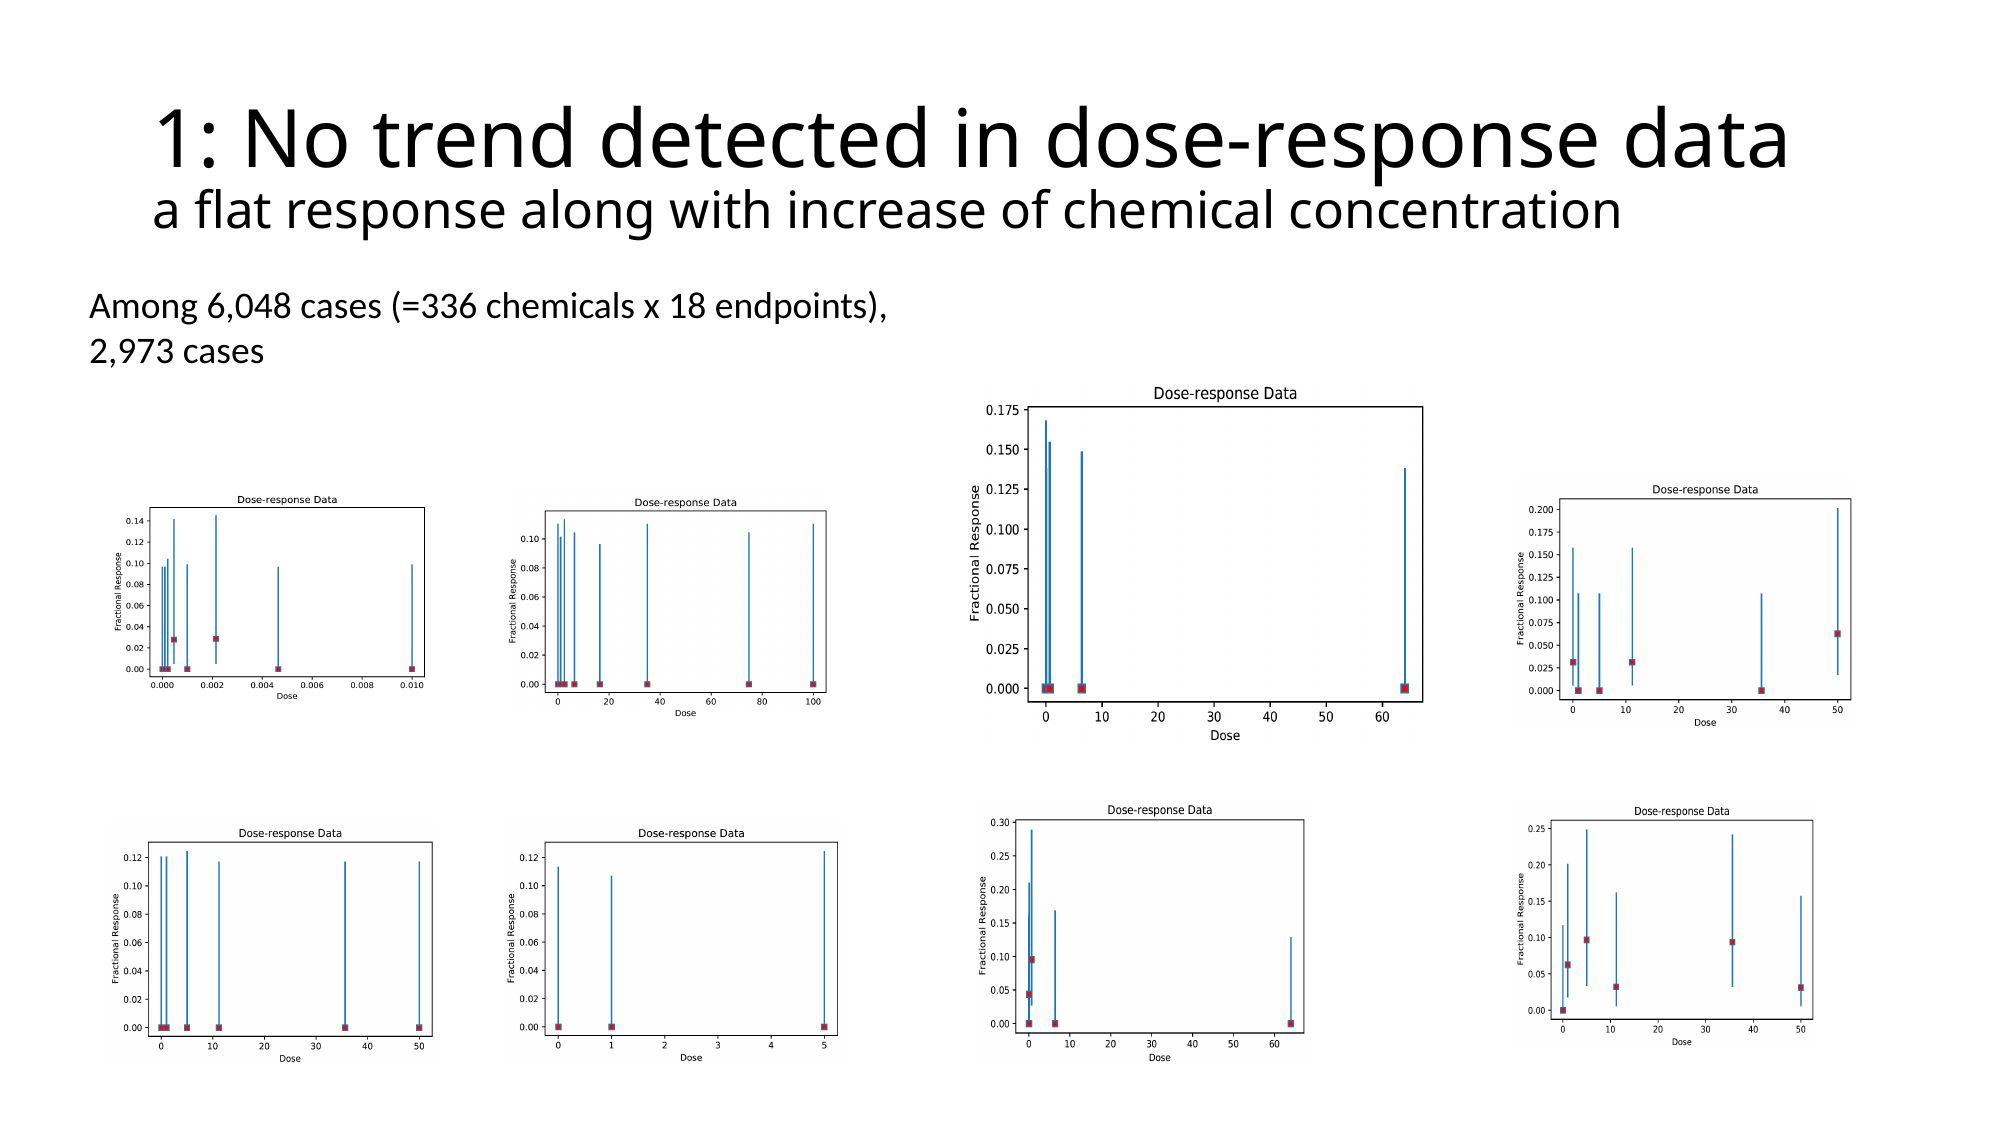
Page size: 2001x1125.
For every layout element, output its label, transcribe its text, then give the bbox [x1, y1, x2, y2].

picture [975, 799, 1308, 1065]
picture [107, 822, 435, 1066]
picture [1515, 478, 1855, 729]
picture [503, 821, 848, 1065]
picture [110, 491, 435, 701]
picture [1515, 798, 1817, 1049]
picture [964, 379, 1437, 745]
text_box Among 6,048 cases (=336 chemicals x 18 endpoints), 2,973 cases [74, 273, 1024, 379]
picture [506, 491, 830, 720]
title 1: No trend detected in dose-response data a flat response along with increase of chemical concentration [137, 59, 1863, 278]
